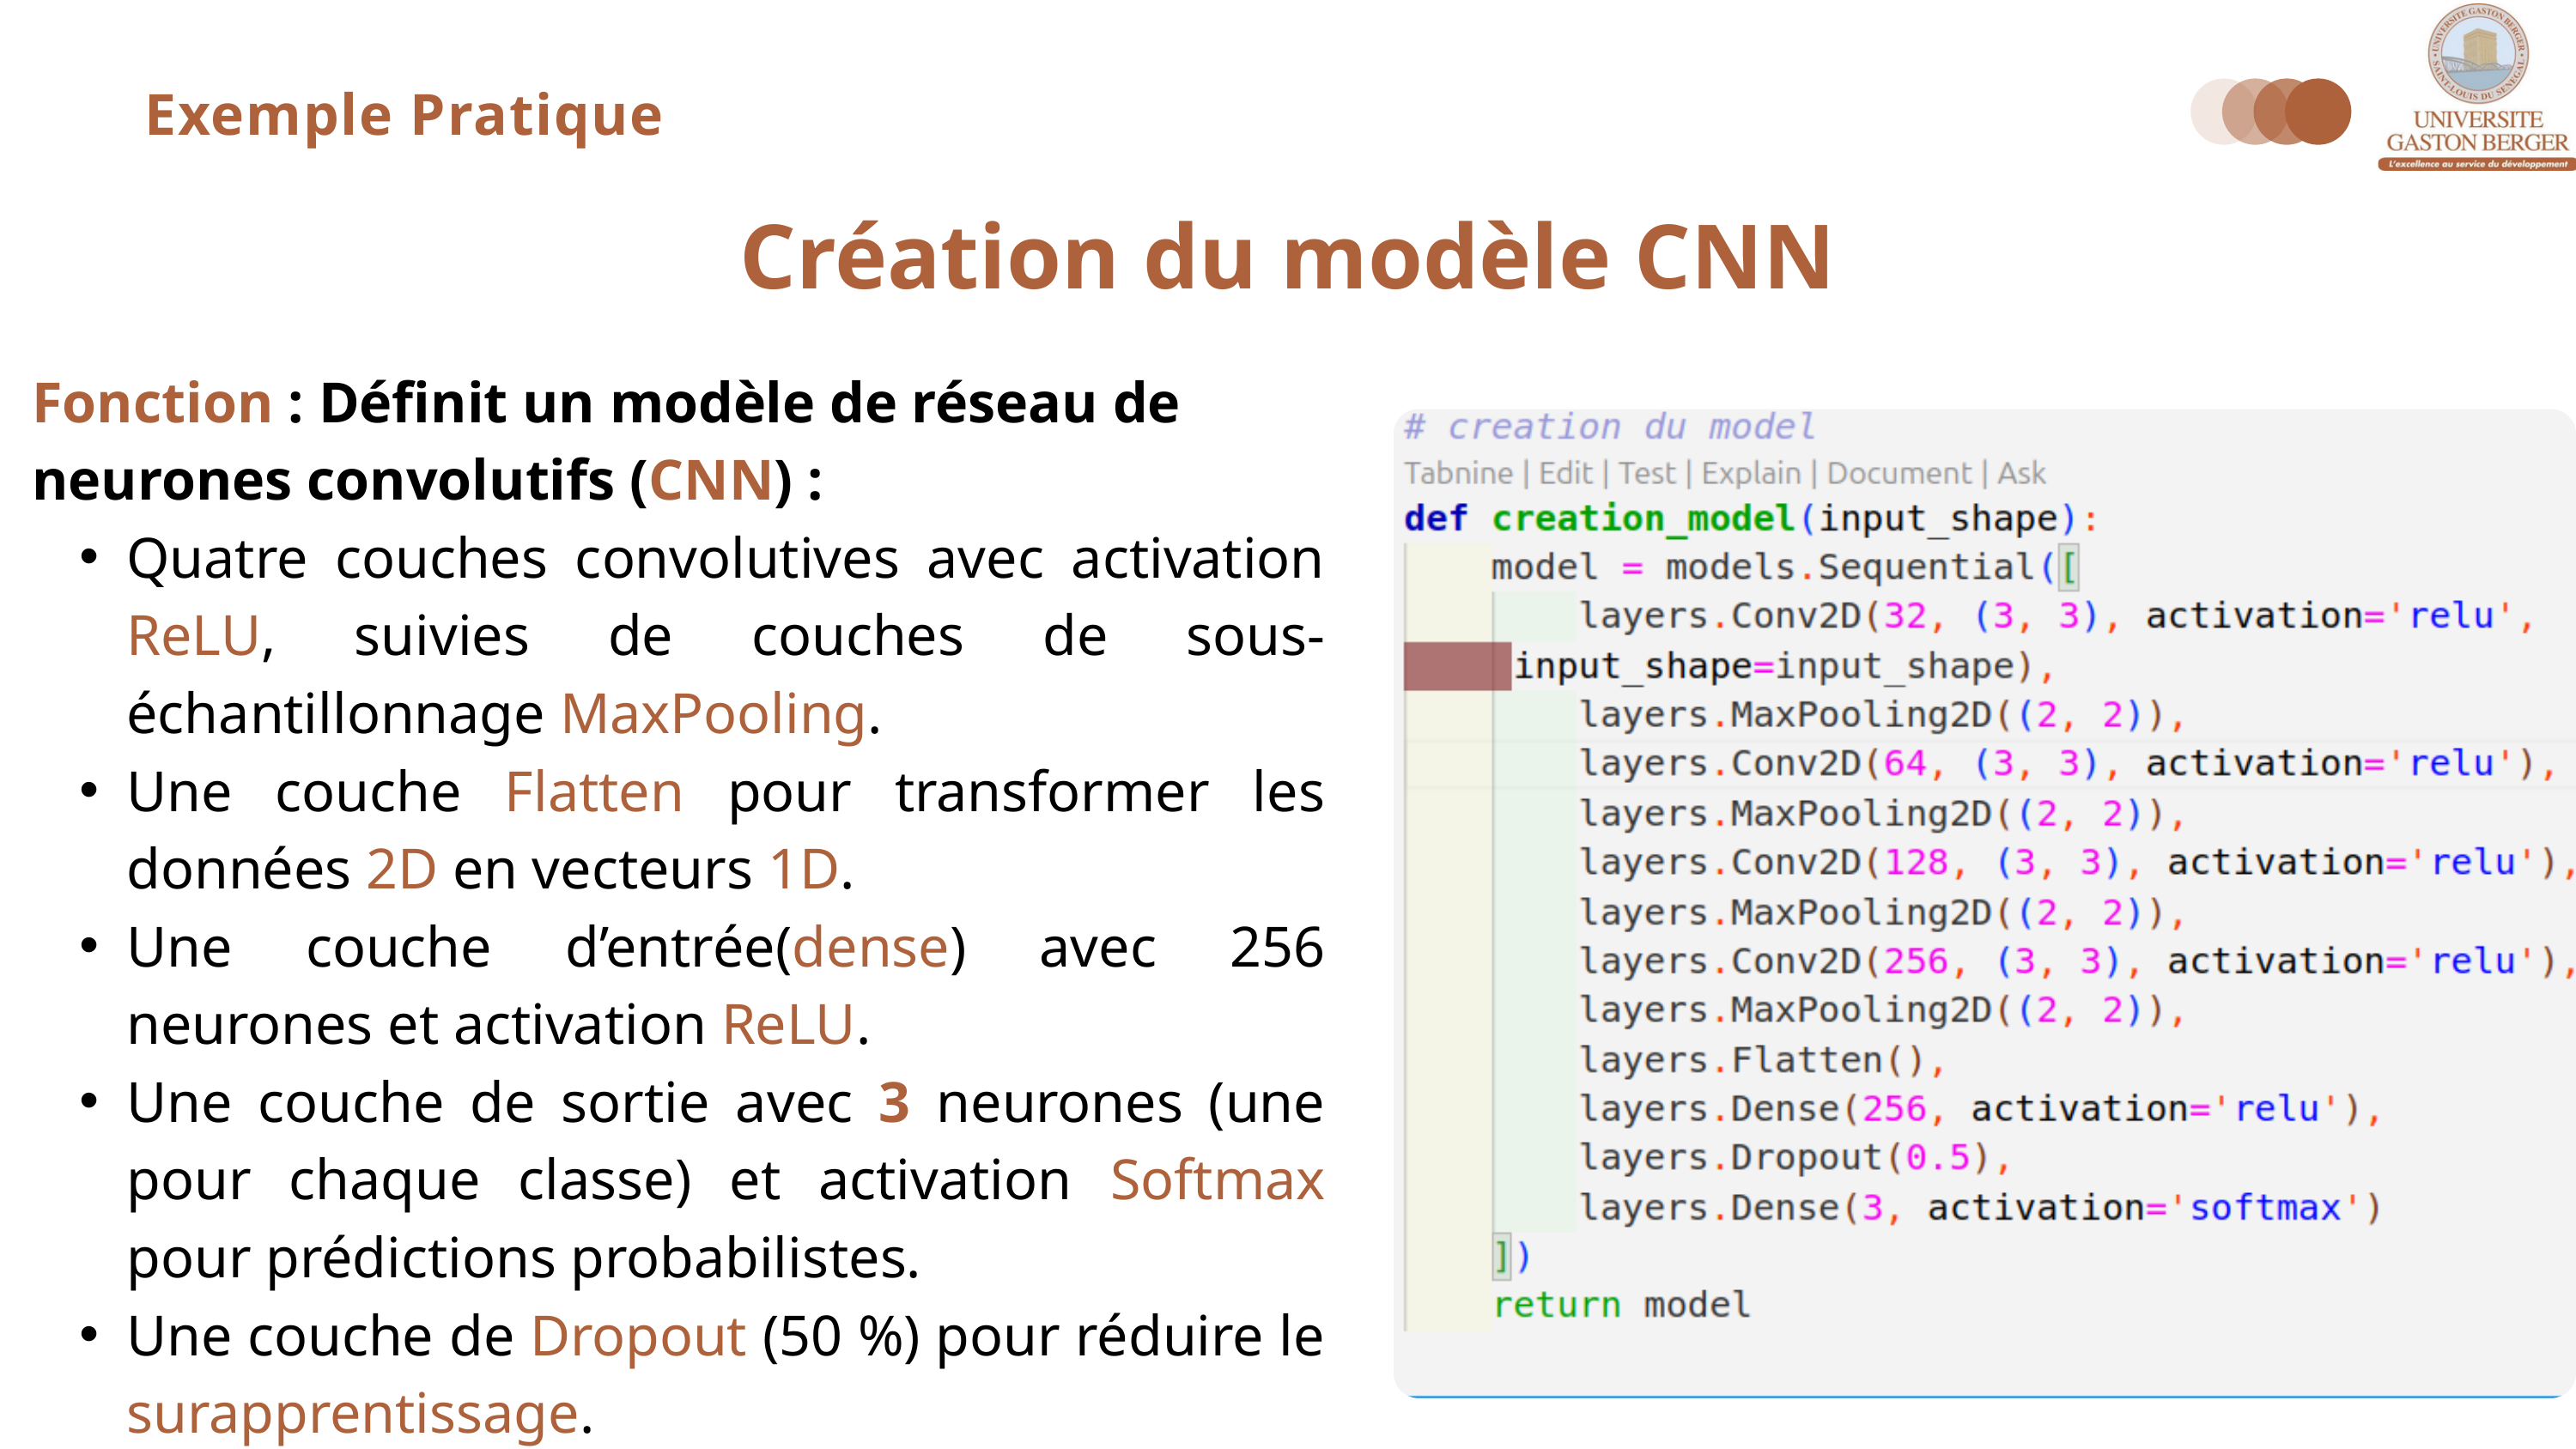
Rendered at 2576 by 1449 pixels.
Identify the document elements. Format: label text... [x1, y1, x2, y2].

text_box Fonction : Définit un modèle de réseau de neurones convolutifs (CNN) : Quatre couches convolutives avec activation ReLU, suivies de couches de sous-échantillonnage MaxPooling. Une couche Flatten pour transformer les données 2D en vecteurs 1D. Une couche d’entrée(dense) avec 256 neurones et activation ReLU. Une couche de sortie avec 3 neurones (une pour chaque classe) et activation Softmax pour prédictions probabilistes. Une couche de Dropout (50 %) pour réduire le surapprentissage. [32, 355, 1326, 1445]
text_box Exemple Pratique [144, 67, 731, 148]
text_box [2378, 3, 2576, 171]
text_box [1393, 409, 2576, 1398]
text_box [2190, 78, 2352, 145]
text_box Création du modèle CNN [502, 209, 2074, 306]
